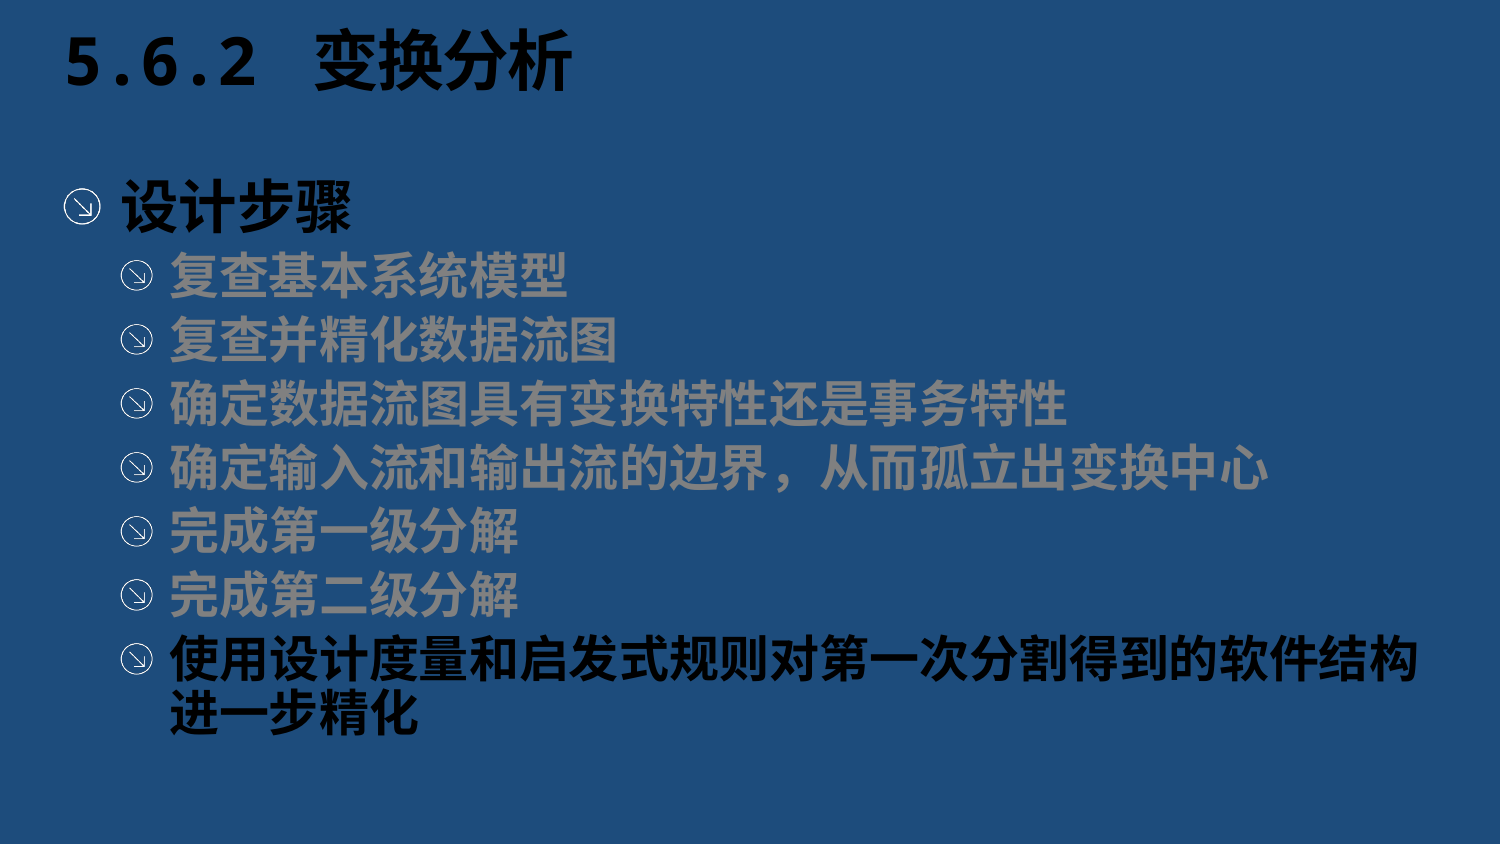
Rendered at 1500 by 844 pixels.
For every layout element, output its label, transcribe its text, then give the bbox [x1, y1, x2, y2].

picture [120, 642, 153, 675]
title 5.6.2 变换分析 [63, 28, 1436, 101]
picture [63, 187, 101, 225]
picture [120, 259, 153, 291]
picture [120, 387, 153, 419]
picture [120, 323, 153, 355]
picture [120, 578, 153, 611]
list 设计步骤 复查基本系统模型 复查并精化数据流图 确定数据流图具有变换特性还是事务特性 确定输入流和输出流的边界，从而孤立出变换中心 完成第一级分解 完成第二级分解 使用设计度量和启发式规则对第一次分割得到的软件结构进一步精化 [63, 178, 1436, 763]
picture [120, 451, 153, 483]
picture [120, 515, 153, 547]
